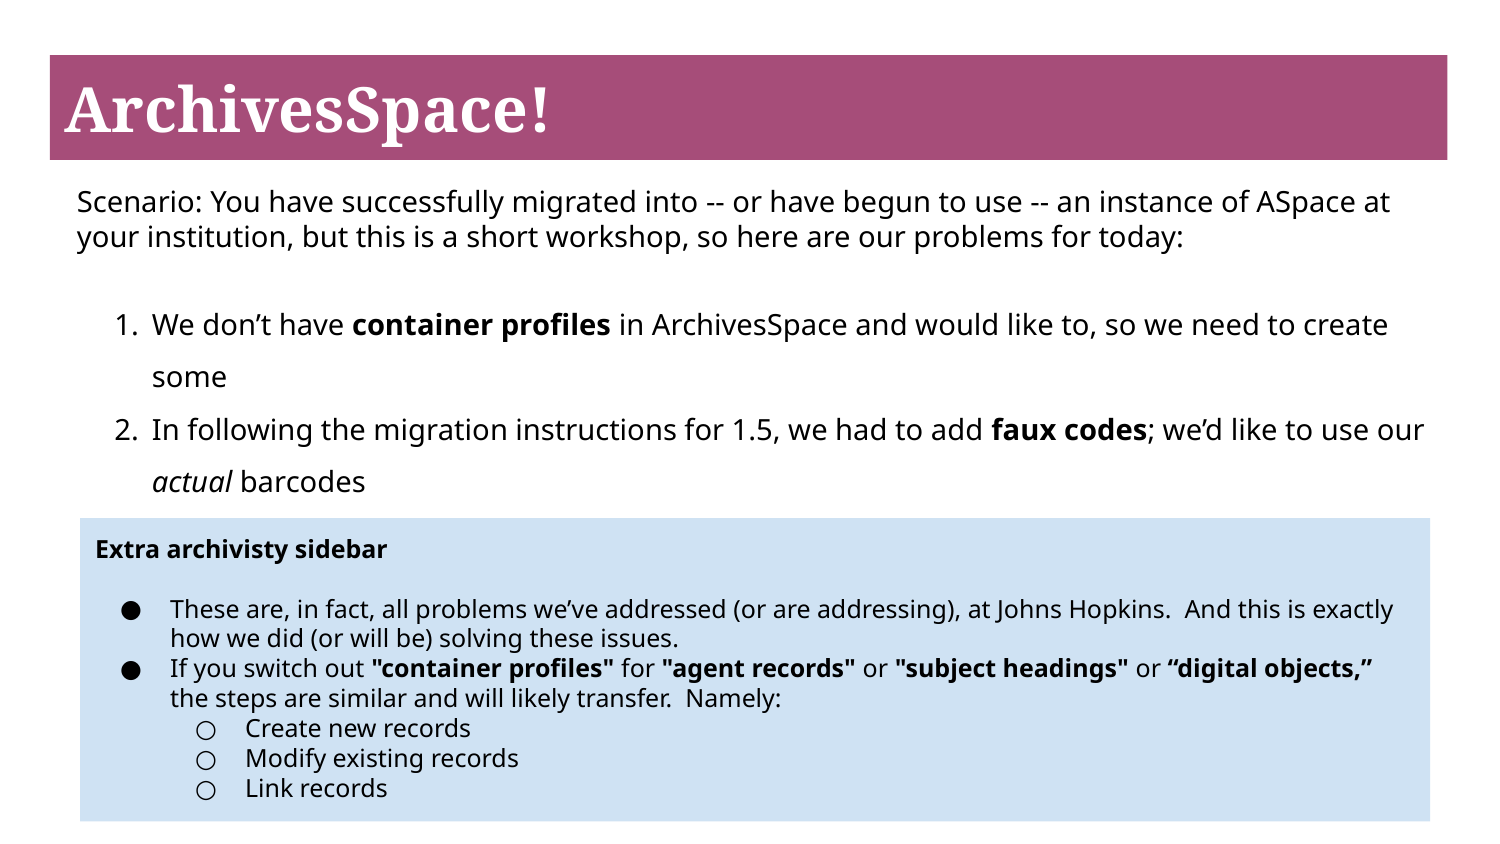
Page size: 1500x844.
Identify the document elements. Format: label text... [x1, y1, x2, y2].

text_box Extra archivisty sidebar These are, in fact, all problems we’ve addressed (or are addressing), at Johns Hopkins. And this is exactly how we did (or will be) solving these issues. If you switch out "container profiles" for "agent records" or "subject headings" or “digital objects,” the steps are similar and will likely transfer. Namely: Create new records Modify existing records Link records [80, 518, 1431, 822]
title ArchivesSpace! [49, 55, 1448, 160]
text_box Scenario: You have successfully migrated into -- or have begun to use -- an instance of ASpace at your institution, but this is a short workshop, so here are our problems for today: We don’t have container profiles in ArchivesSpace and would like to, so we need to create some In following the migration instructions for 1.5, we had to add faux codes; we’d like to use our actual barcodes Now that we have container profiles, we need to link them to actual top containers [61, 168, 1448, 764]
